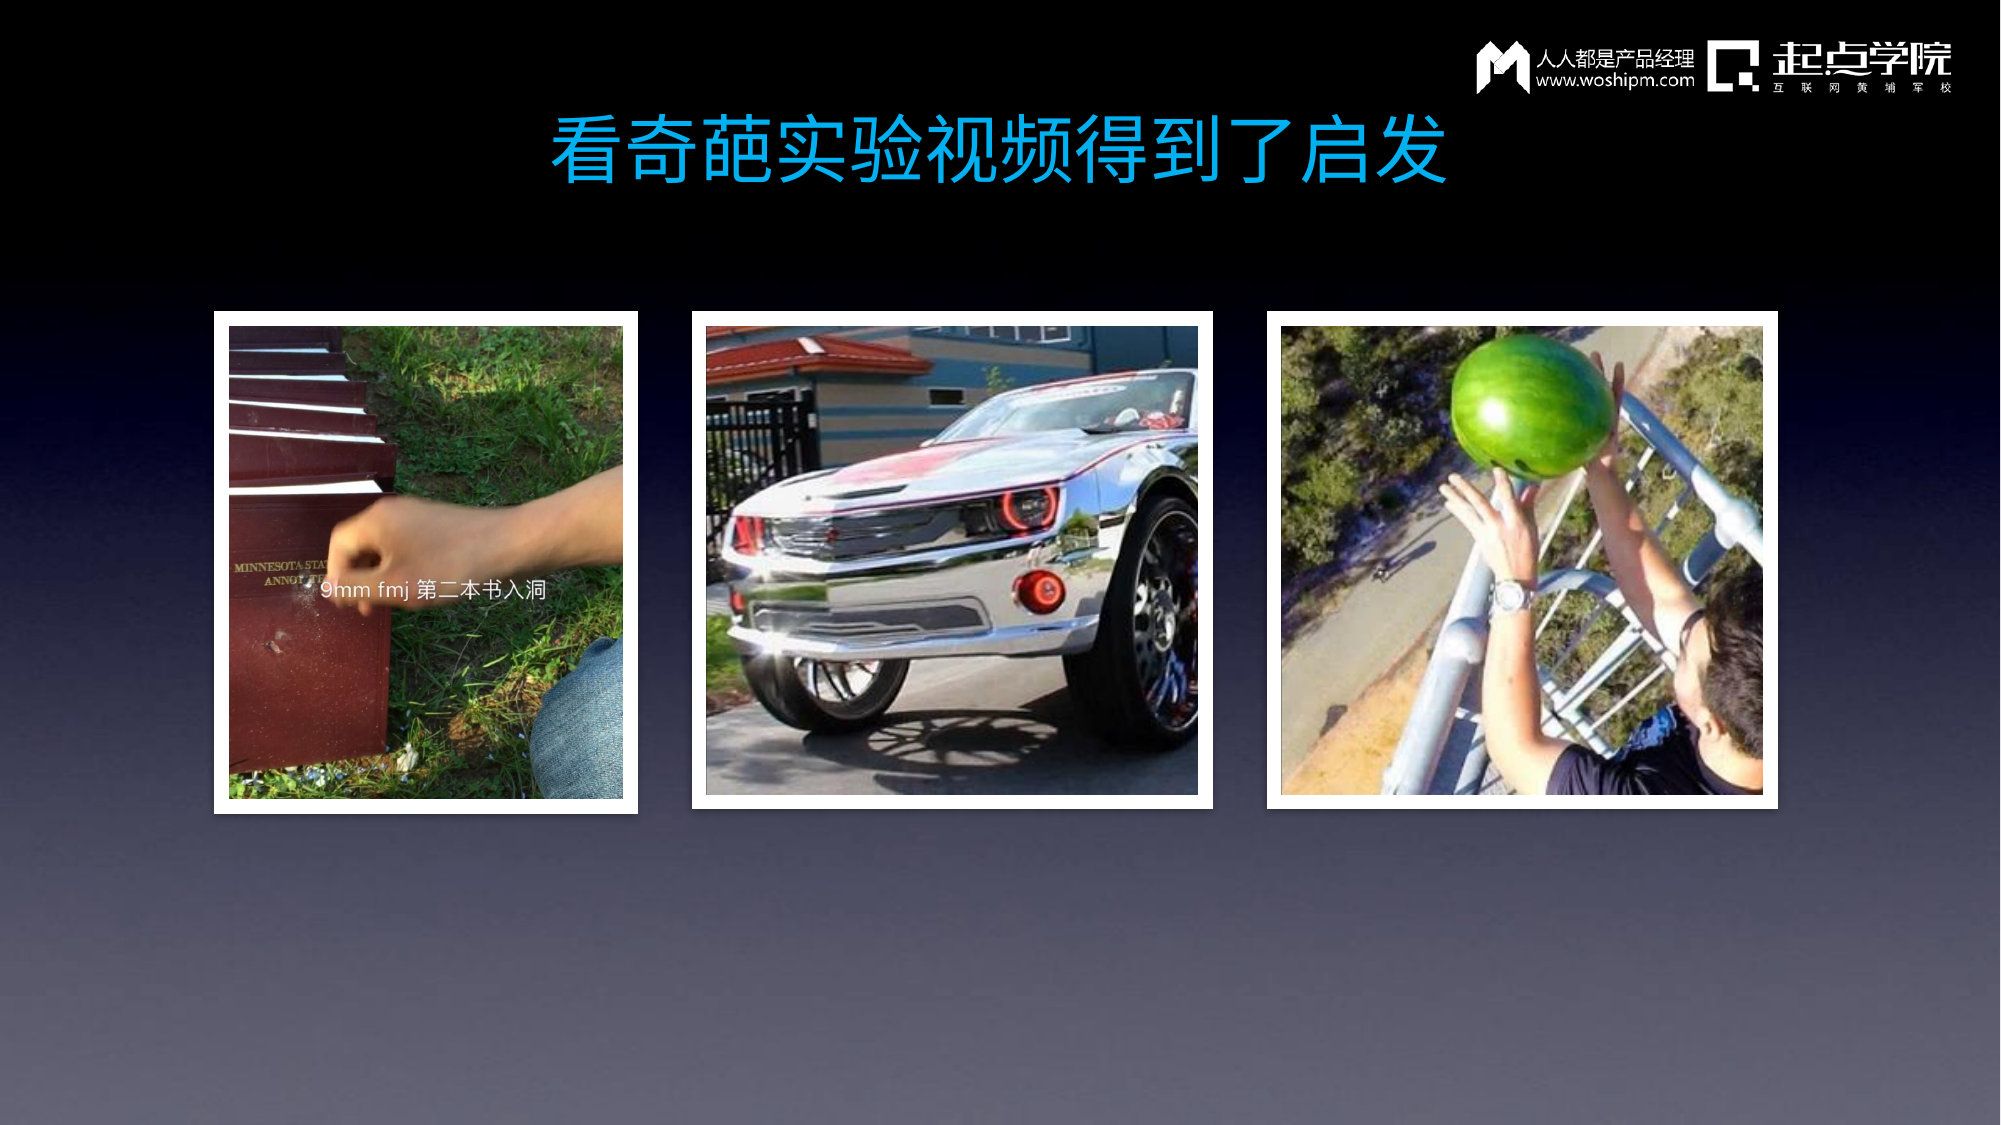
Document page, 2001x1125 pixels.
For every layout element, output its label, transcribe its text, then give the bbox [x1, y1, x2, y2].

text_box 看奇葩实验视频得到了启发 [531, 94, 1469, 200]
picture [0, 0, 2001, 1125]
